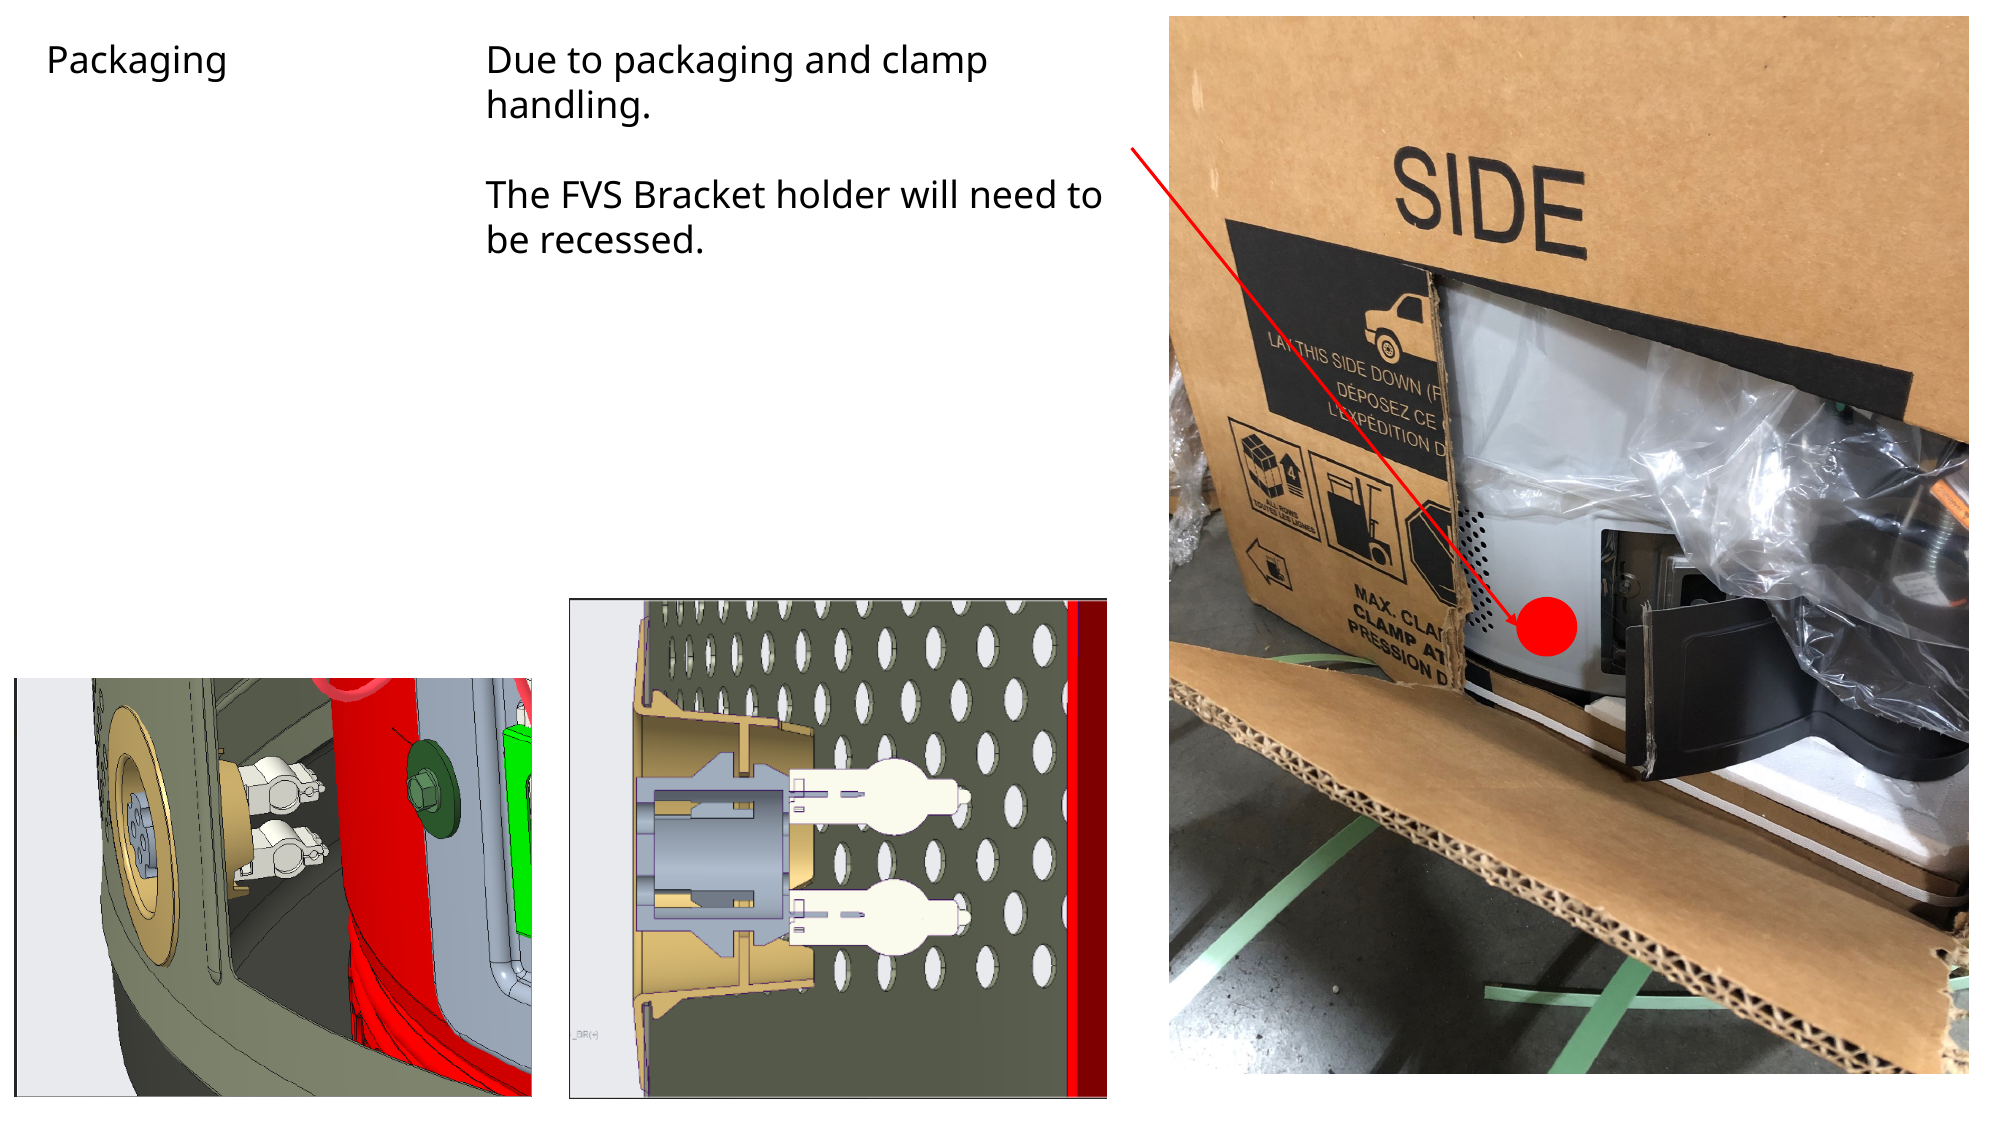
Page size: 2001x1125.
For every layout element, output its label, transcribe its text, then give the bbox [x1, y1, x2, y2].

text_box Due to packaging and clamp handling. The FVS Bracket holder will need to be recessed. [470, 28, 1132, 268]
picture [569, 597, 1107, 1100]
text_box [1131, 126, 1519, 628]
text_box Packaging [31, 28, 246, 88]
picture [14, 677, 533, 1098]
picture [1169, 15, 1969, 1074]
